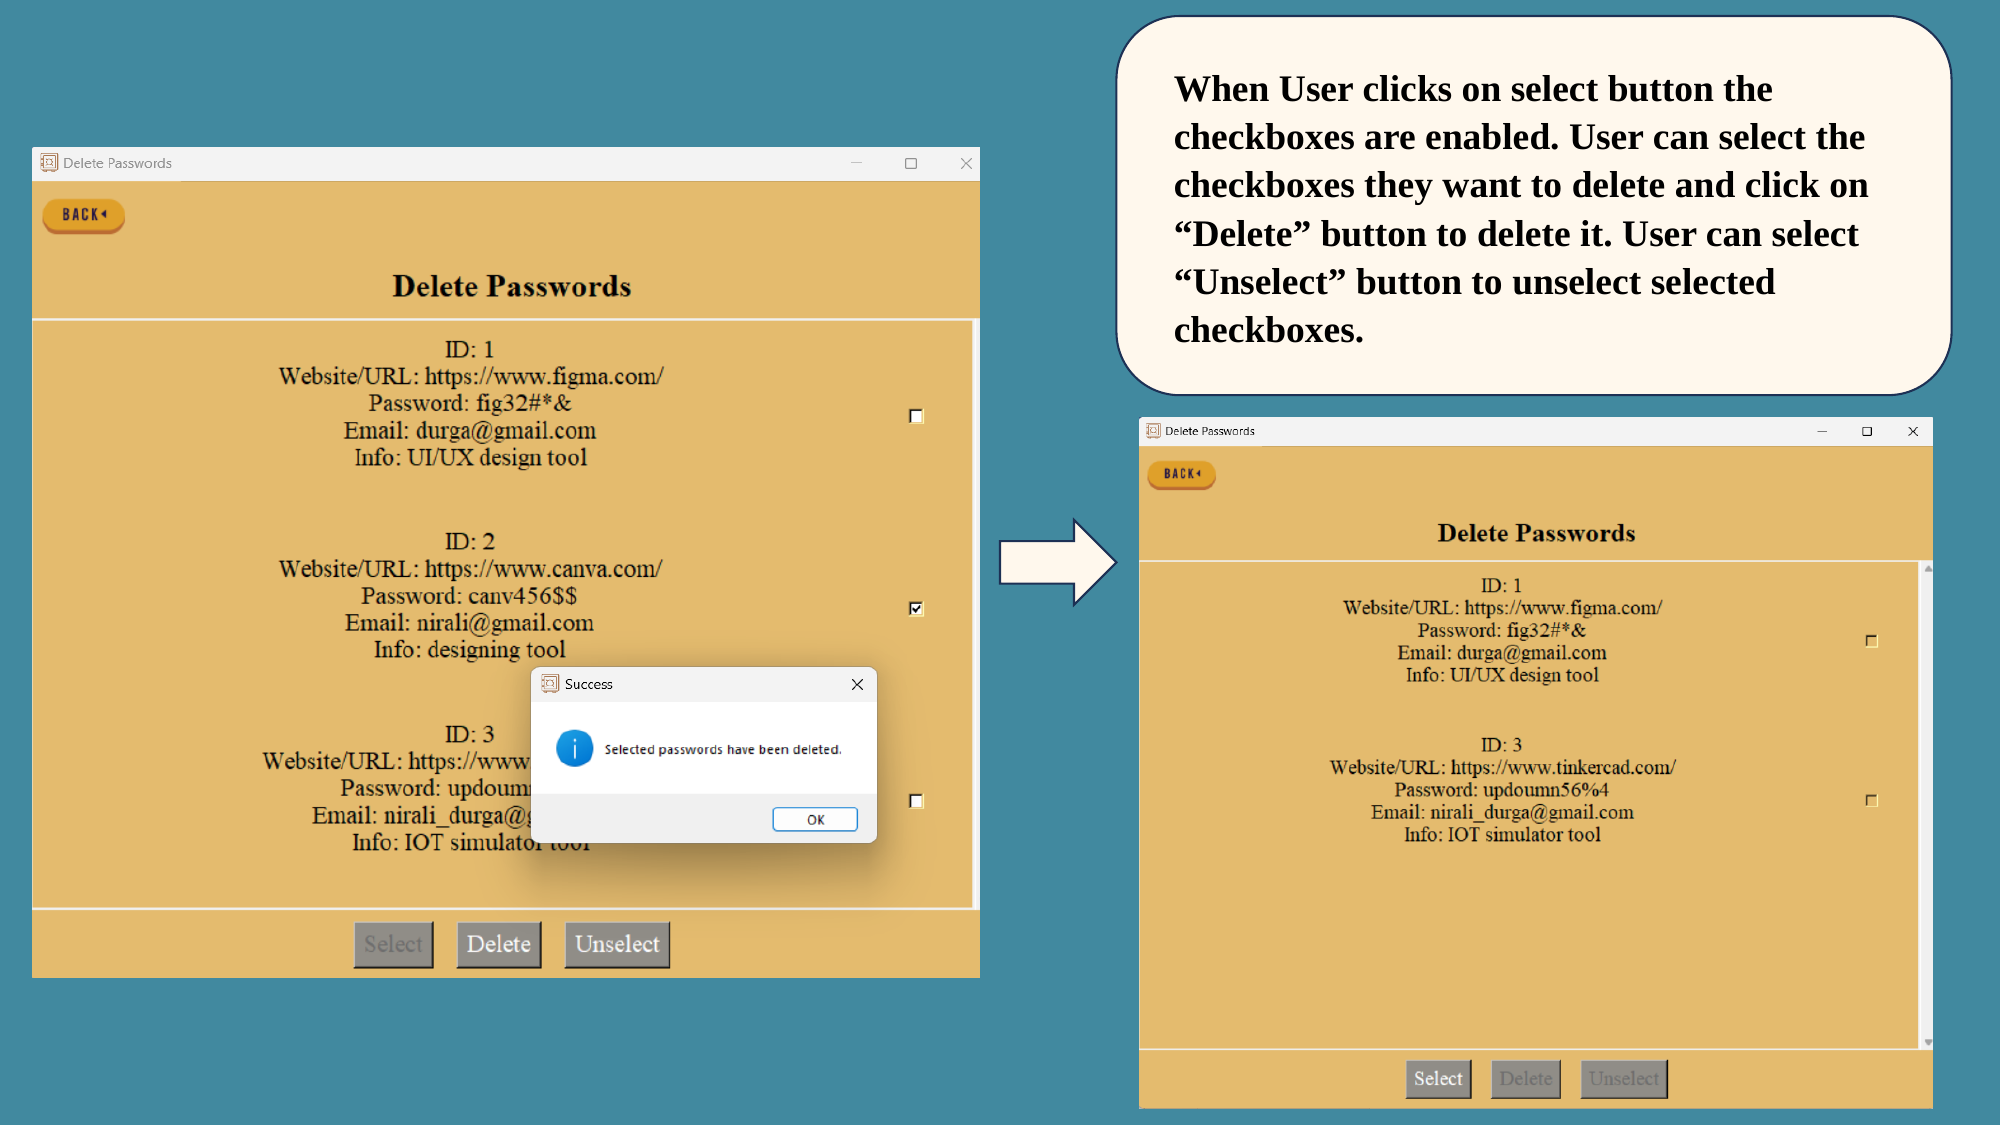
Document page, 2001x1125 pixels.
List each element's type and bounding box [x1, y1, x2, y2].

text_box [998, 517, 1118, 608]
text_box [1116, 15, 1952, 396]
picture [32, 147, 980, 978]
picture [1139, 417, 1933, 1109]
